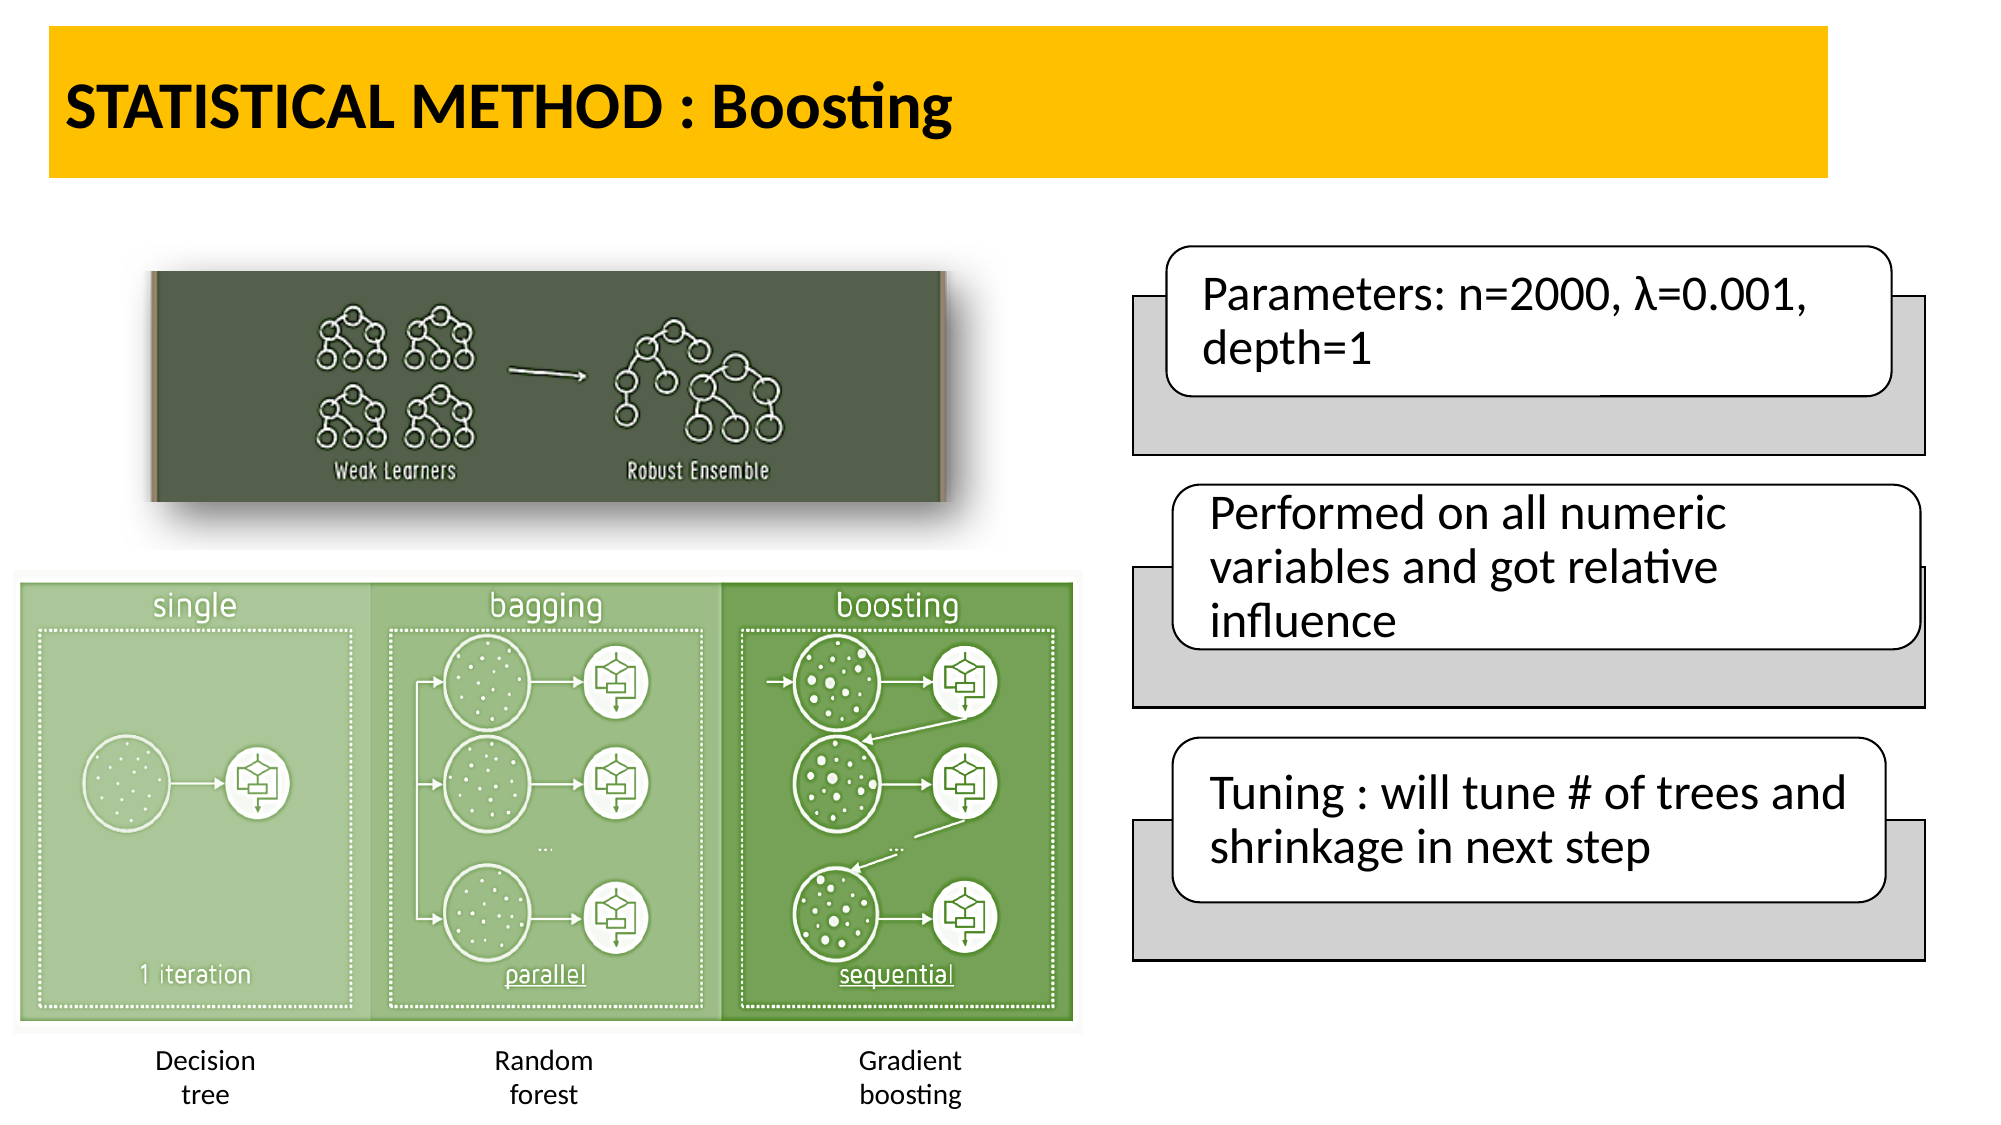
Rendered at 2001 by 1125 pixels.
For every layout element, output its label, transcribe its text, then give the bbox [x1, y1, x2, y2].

picture [12, 570, 1083, 1034]
text_box Random forest [466, 1034, 623, 1119]
text_box Decision tree [127, 1034, 284, 1119]
text_box Gradient boosting [832, 1034, 989, 1119]
picture [134, 271, 962, 502]
text_box [544, 0, 2000, 163]
text_box STATISTICAL METHOD : Boosting [49, 26, 1828, 178]
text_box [1132, 222, 1925, 967]
